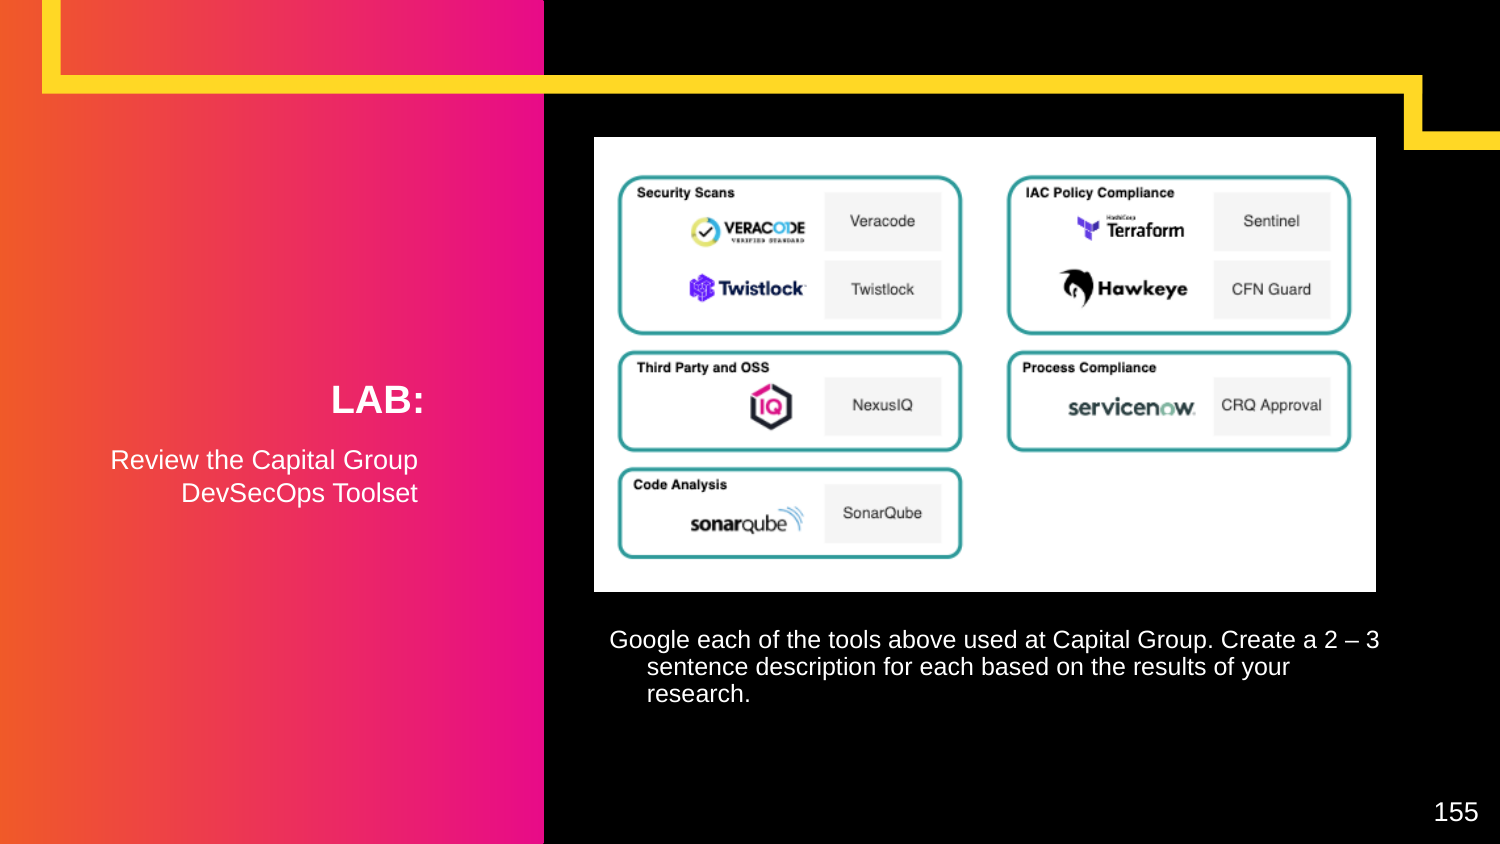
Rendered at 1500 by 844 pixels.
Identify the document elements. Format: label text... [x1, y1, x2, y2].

slide_number 155 [1403, 779, 1494, 844]
picture [594, 137, 1376, 592]
subtitle Review the Capital Group DevSecOps Toolset [57, 427, 433, 514]
title LAB: [42, 343, 433, 430]
list Google each of the tools above used at Capital Group. Create a 2 – 3 sentence description for each based on the results of your research. [556, 620, 1404, 763]
